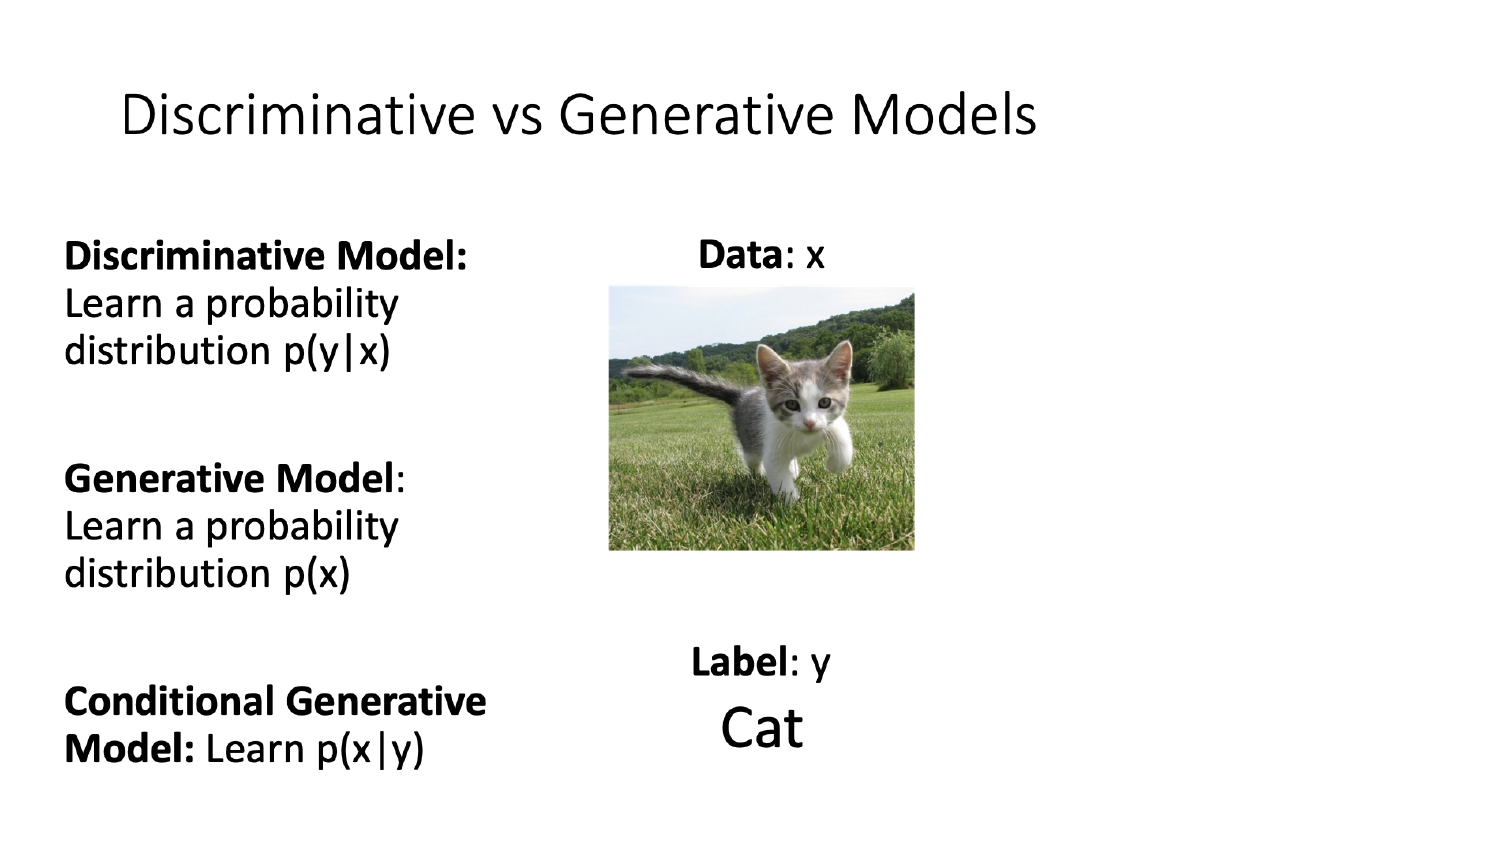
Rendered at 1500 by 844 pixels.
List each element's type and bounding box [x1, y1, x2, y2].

picture [24, 40, 1476, 804]
